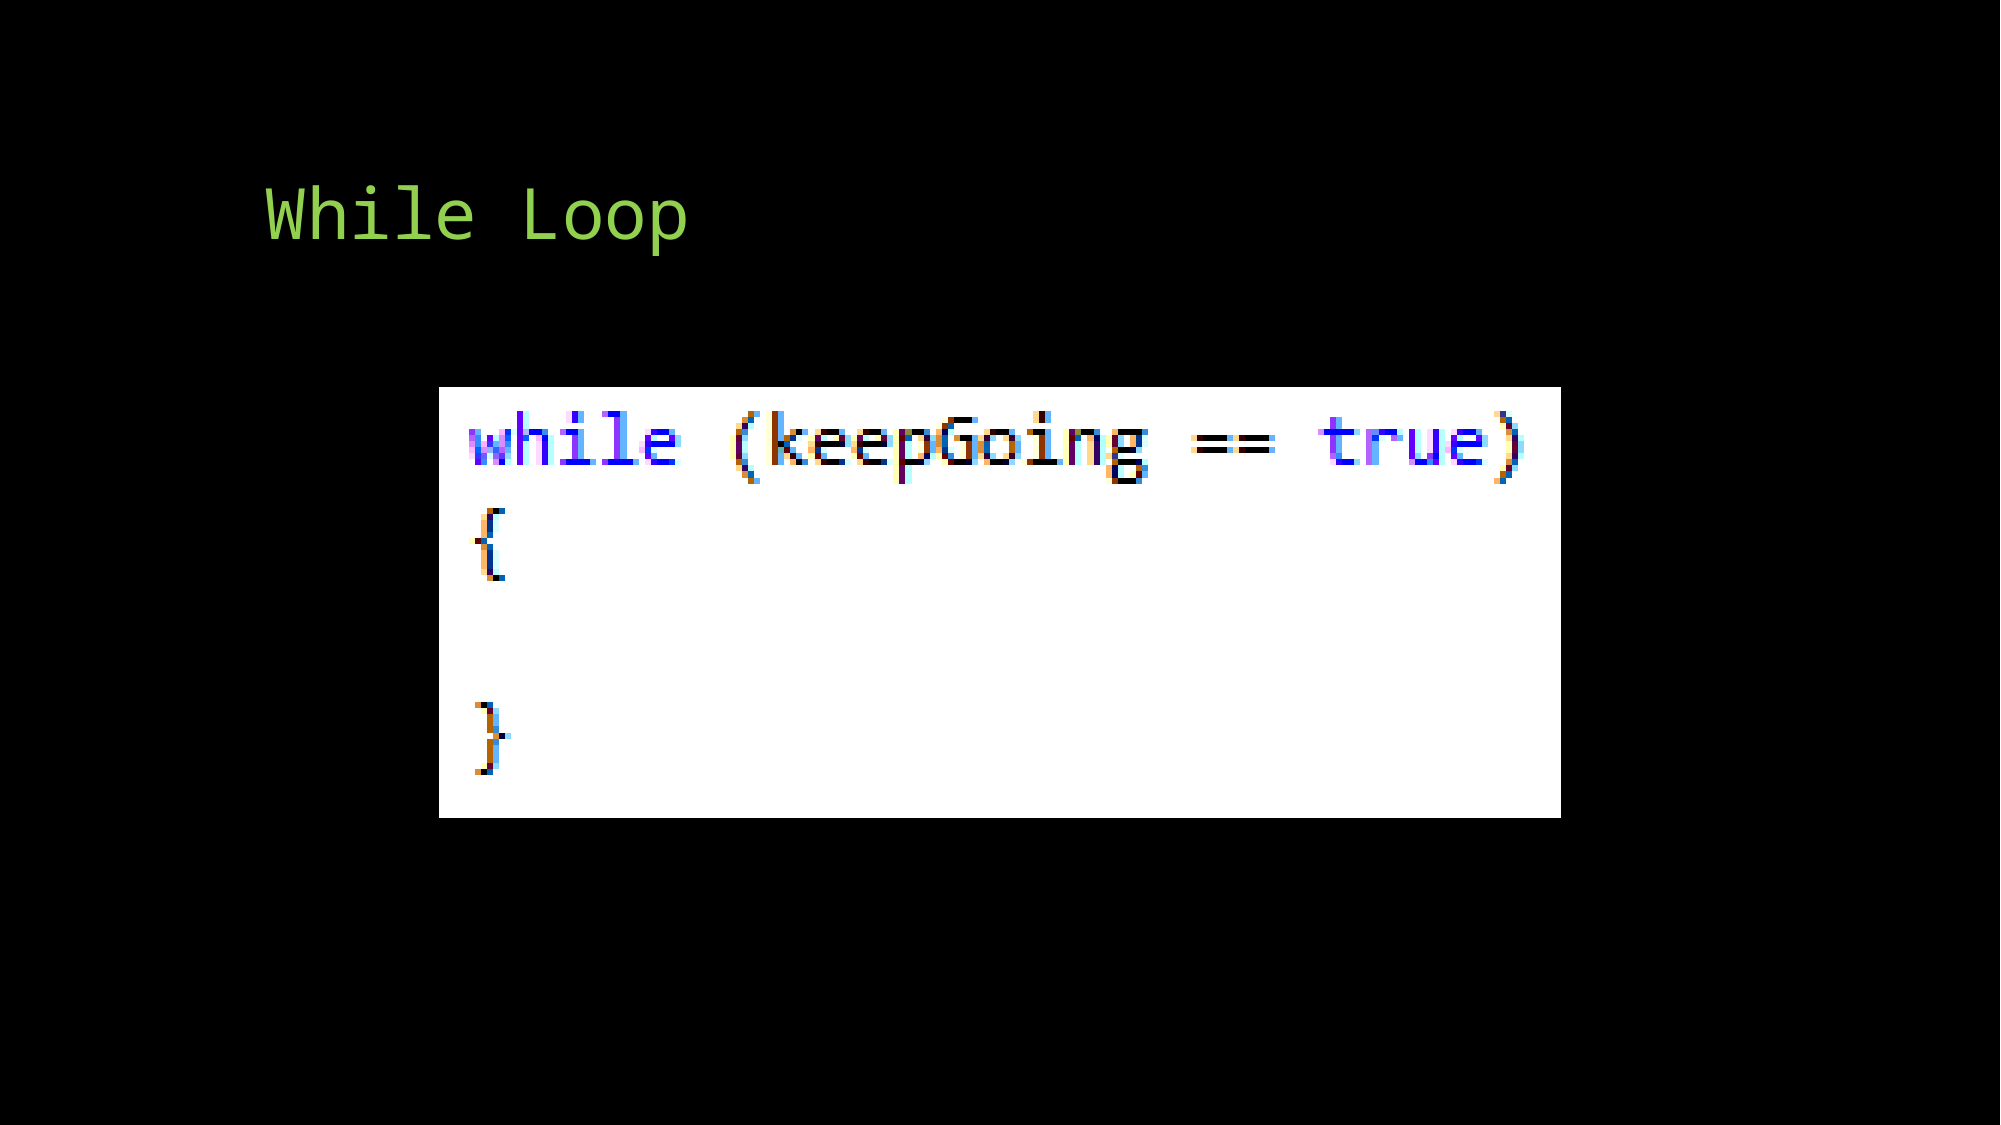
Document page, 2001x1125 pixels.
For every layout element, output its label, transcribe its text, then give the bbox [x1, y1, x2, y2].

picture [439, 387, 1561, 818]
title While Loop [249, 75, 1750, 263]
